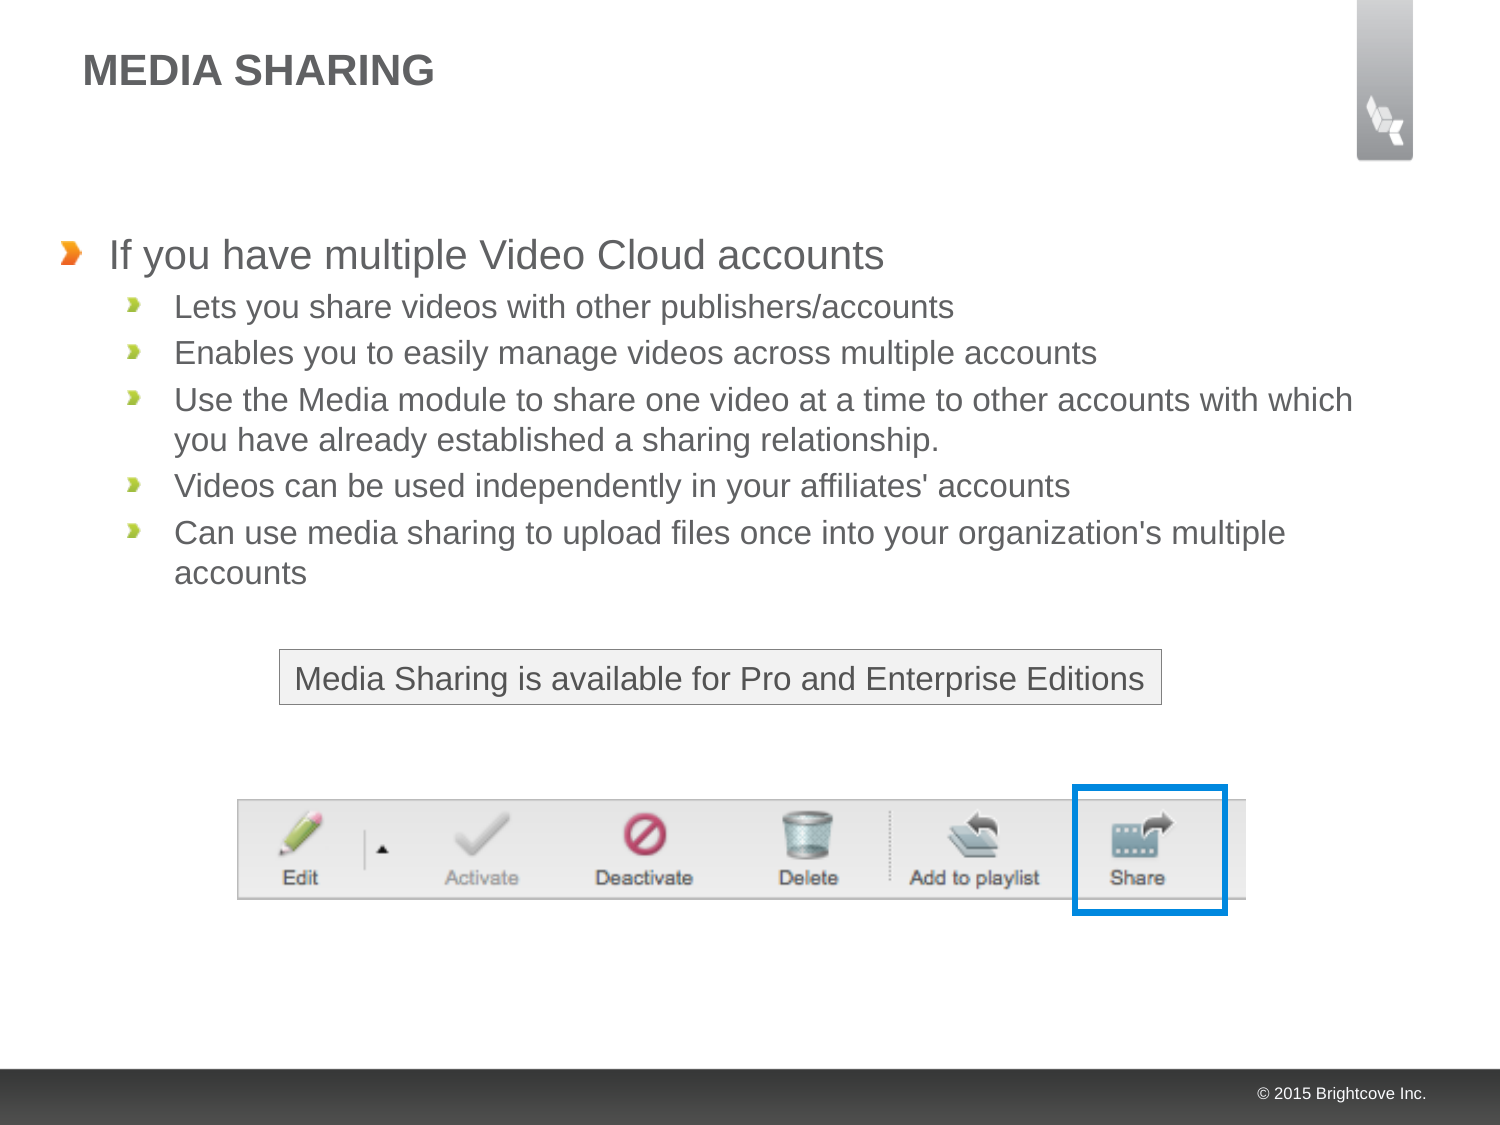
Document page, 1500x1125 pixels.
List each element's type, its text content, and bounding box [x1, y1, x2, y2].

picture [0, 0, 1500, 1125]
text_box [1074, 787, 1225, 798]
text_box Media Sharing is available for Pro and Enterprise Editions [279, 649, 1162, 705]
title Media Sharing [66, 34, 1322, 203]
text_box [1074, 909, 1225, 913]
list If you have multiple Video Cloud accounts Lets you share videos with other publishers/accounts Enables you to easily manage videos across multiple accounts Use the Media module to share one video at a time to other accounts with which you have already established a sharing relationship. Videos can be used independently in your affiliates' accounts Can use media sharing to upload files once into your organization's multiple accounts [46, 220, 1422, 937]
